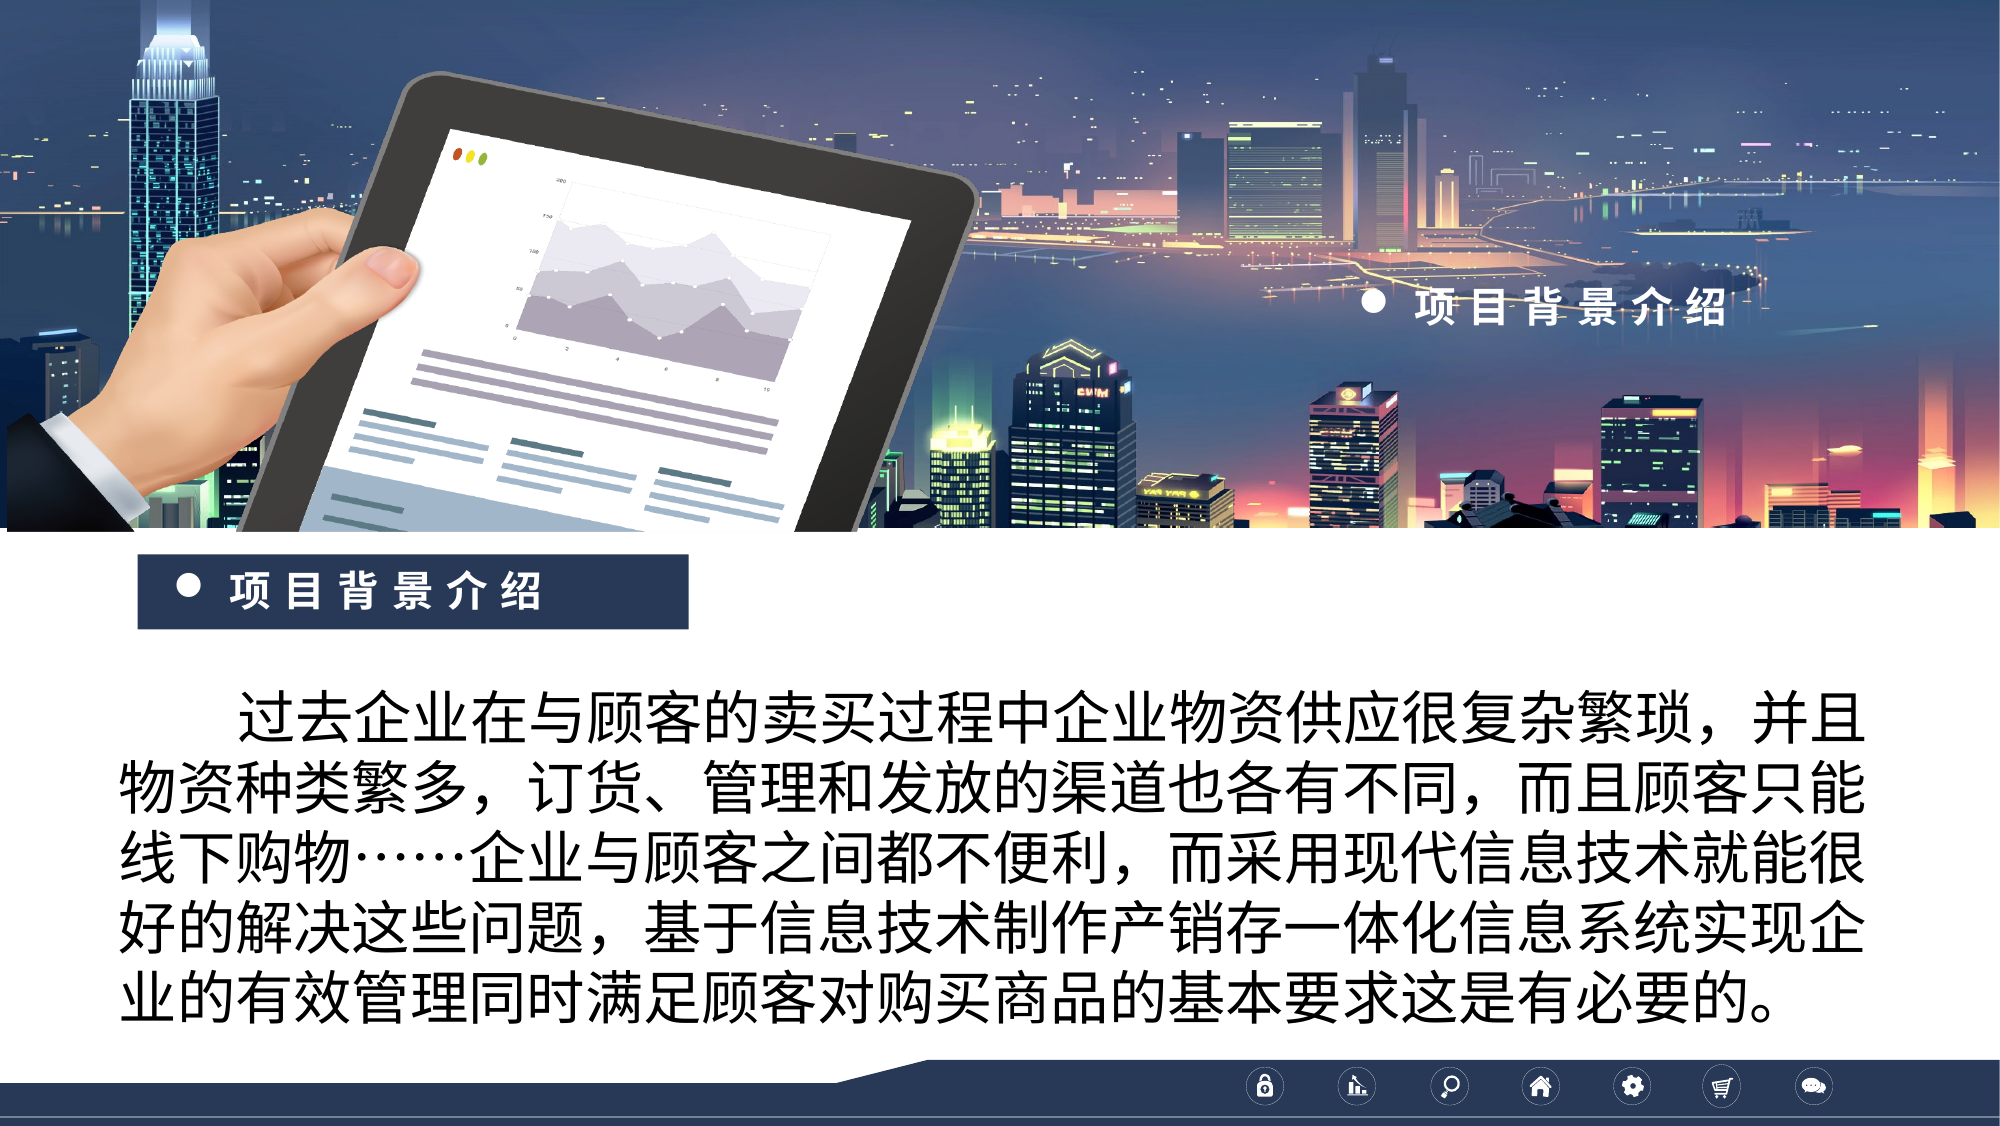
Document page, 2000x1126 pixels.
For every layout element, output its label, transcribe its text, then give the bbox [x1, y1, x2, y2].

text_box 过去企业在与顾客的卖买过程中企业物资供应很复杂繁琐，并且物资种类繁多，订货、管理和发放的渠道也各有不同，而且顾客只能线下购物……企业与顾客之间都不便利，而采用现代信息技术就能很好的解决这些问题，基于信息技术制作产销存一体化信息系统实现企业的有效管理同时满足顾客对购买商品的基本要求这是有必要的。 [104, 673, 1935, 1039]
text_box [0, 1059, 2000, 1126]
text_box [137, 554, 689, 630]
picture [0, 0, 2000, 692]
